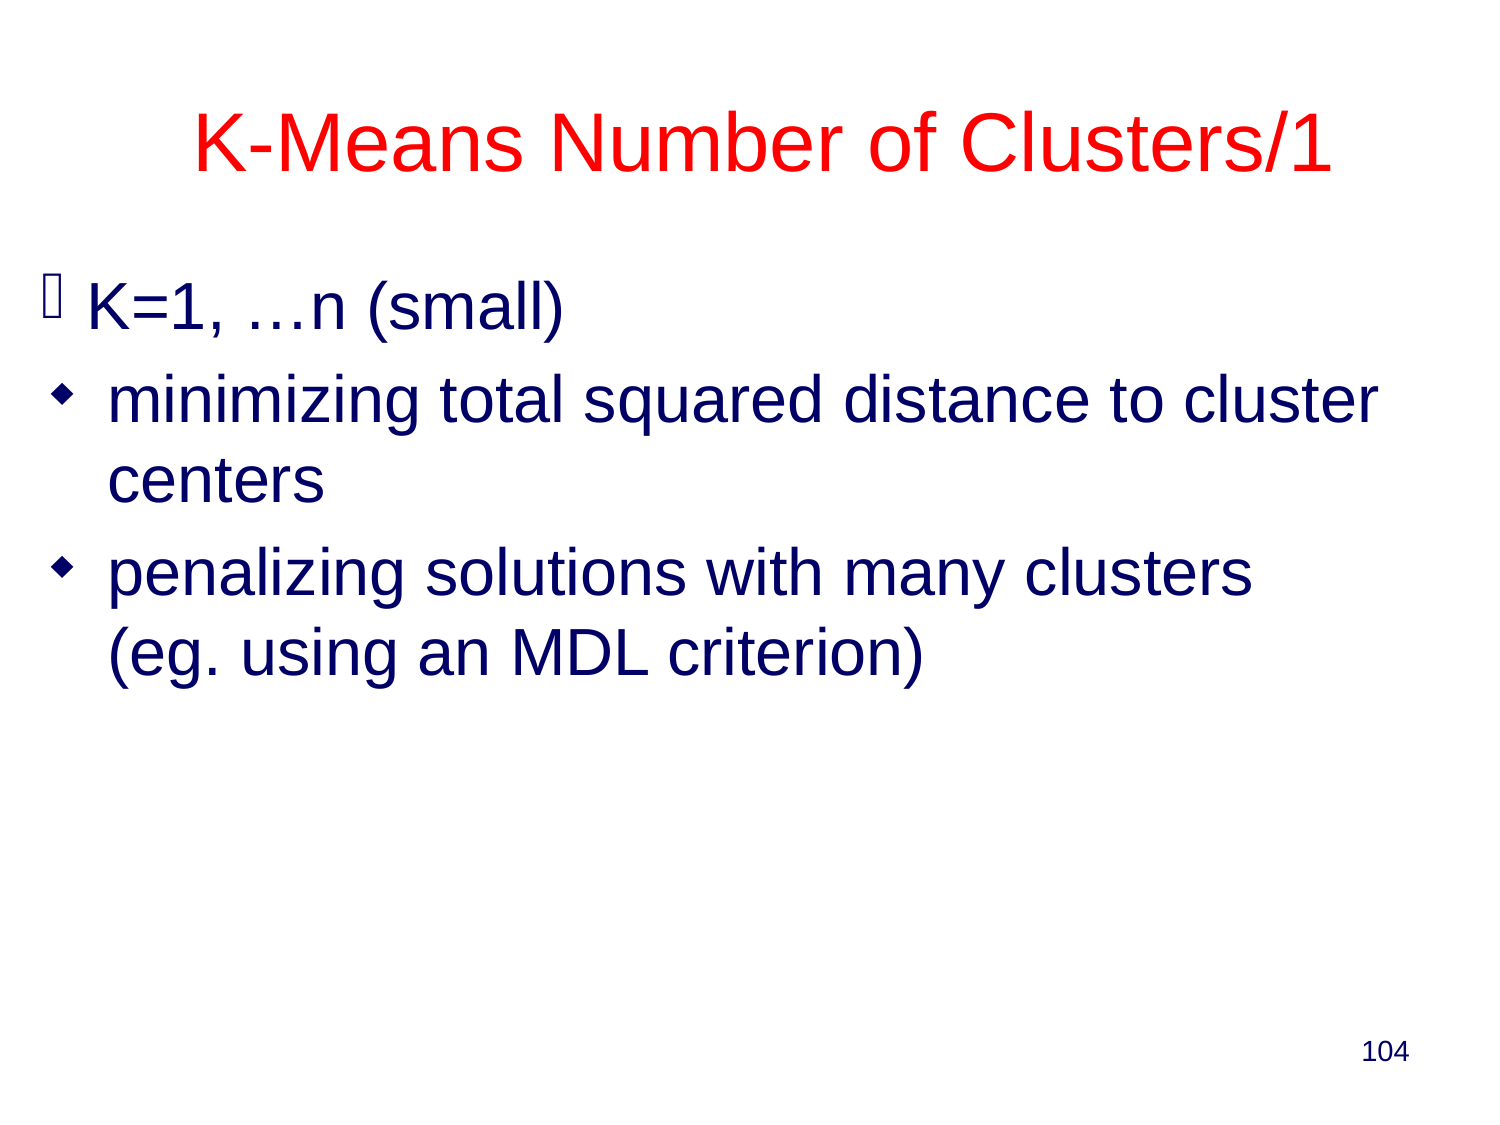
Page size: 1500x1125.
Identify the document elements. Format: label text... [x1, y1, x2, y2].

slide_number 104 [1074, 1024, 1425, 1103]
list K=1, …n (small) minimizing total squared distance to cluster centers penalizing solutions with many clusters (eg. using an MDL criterion) [13, 262, 1479, 1070]
title K-Means Number of Clusters/1 [99, 62, 1428, 213]
